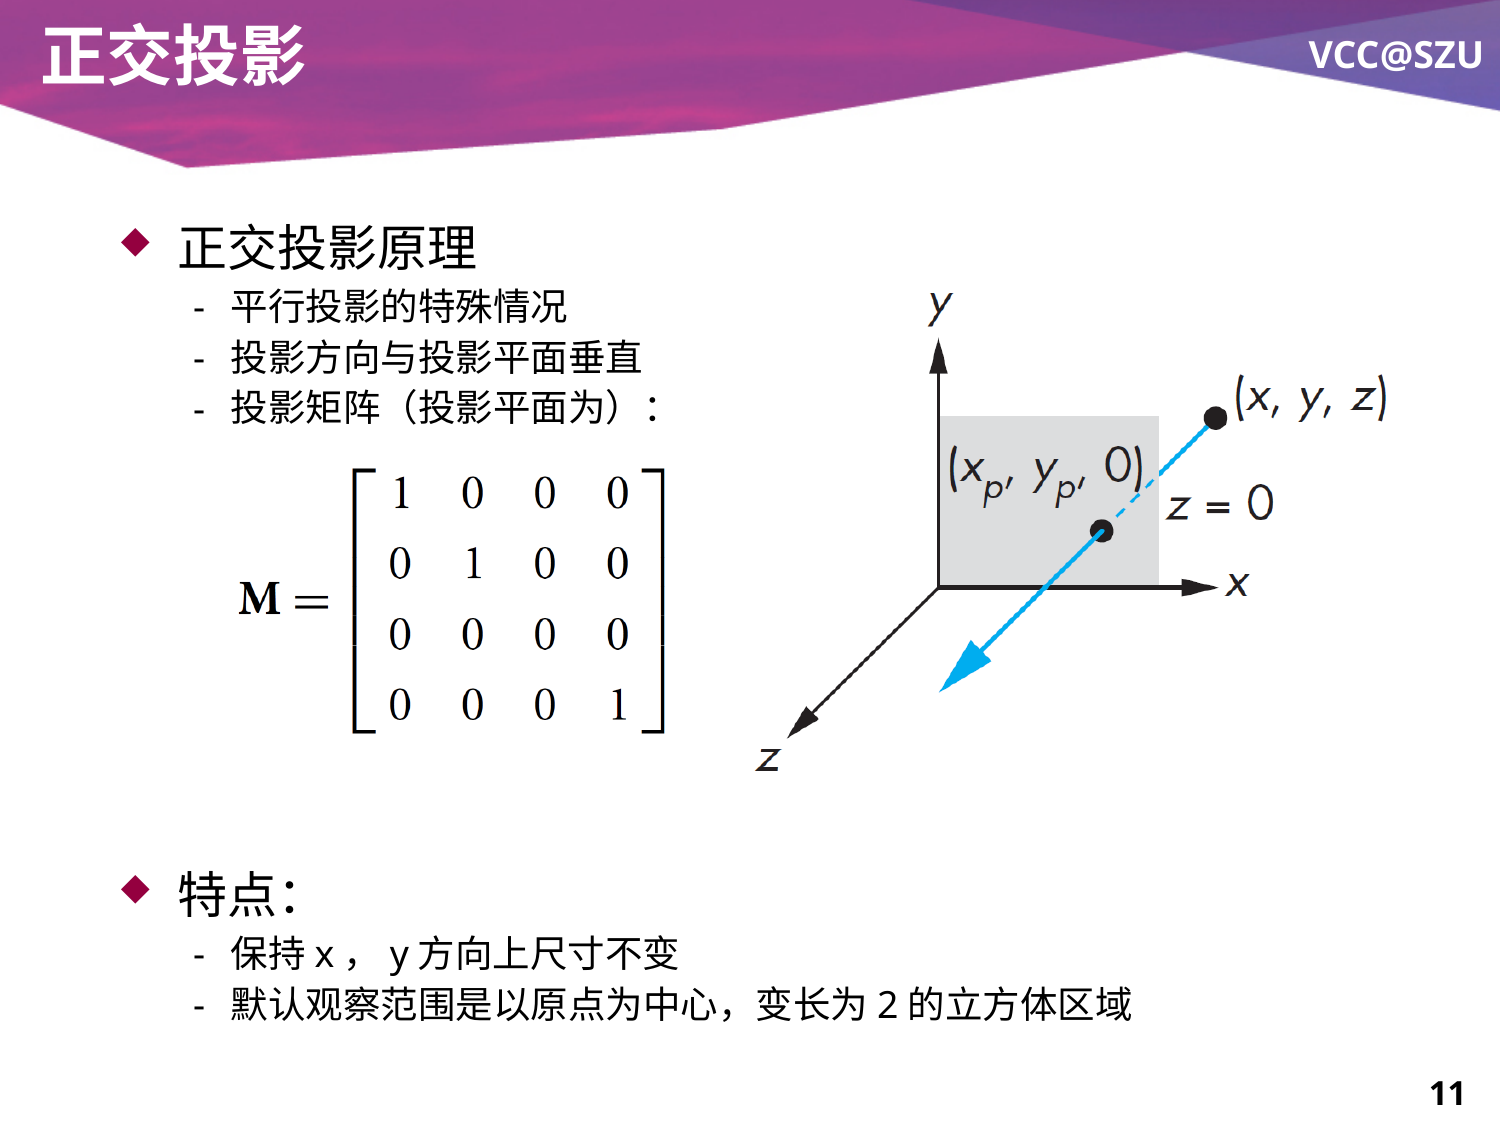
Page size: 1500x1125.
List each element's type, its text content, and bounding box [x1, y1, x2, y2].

title 正交投影 [25, 15, 1320, 104]
picture [0, 0, 1500, 1125]
slide_number 11 [1384, 1065, 1500, 1125]
